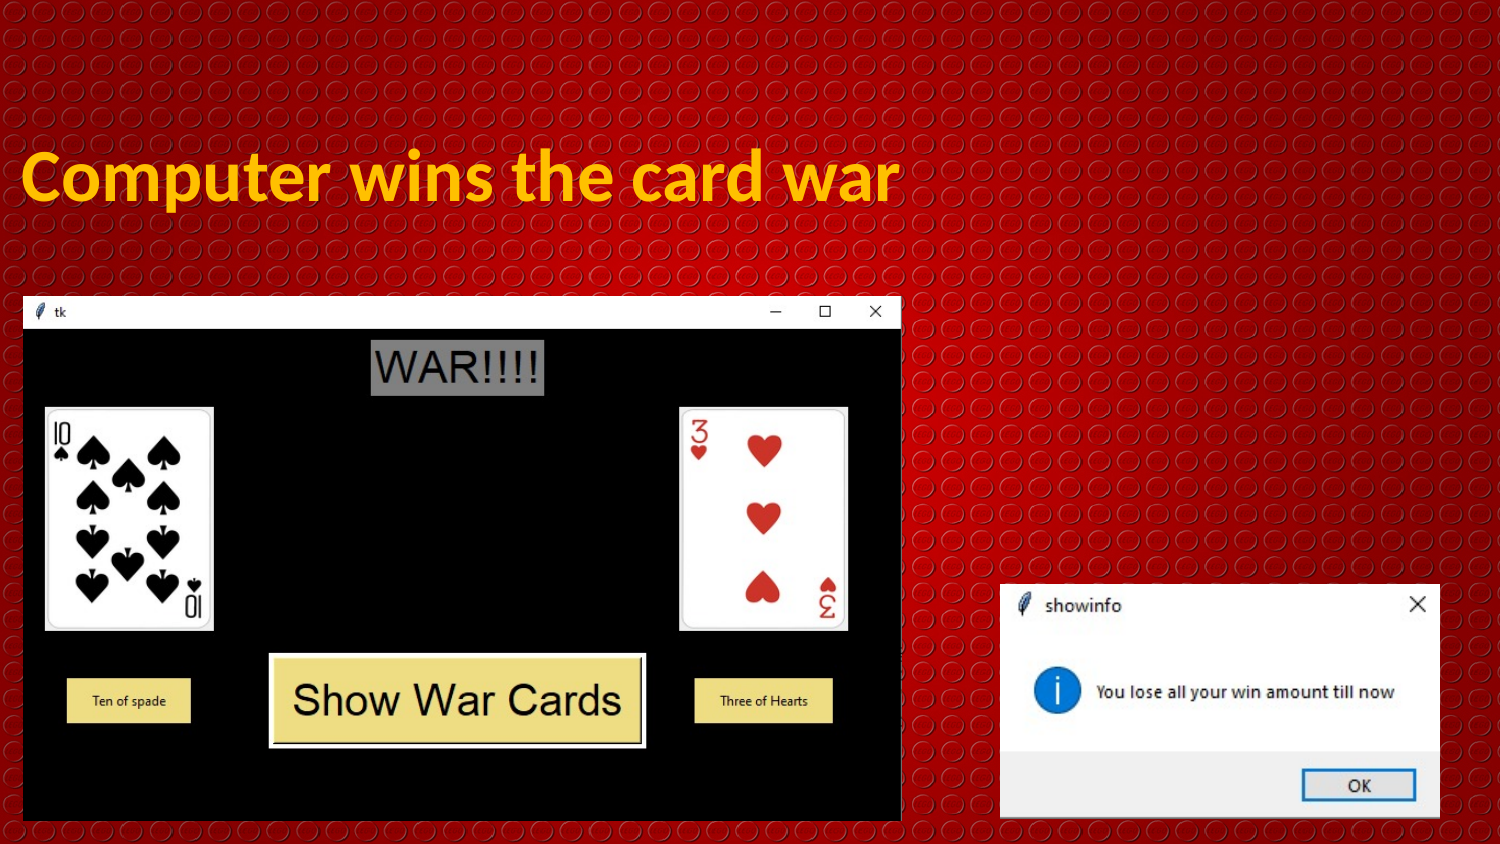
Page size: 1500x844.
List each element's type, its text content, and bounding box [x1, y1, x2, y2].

picture [0, 0, 1500, 844]
title Computer wins the card war [6, 71, 951, 272]
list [1000, 583, 1440, 819]
